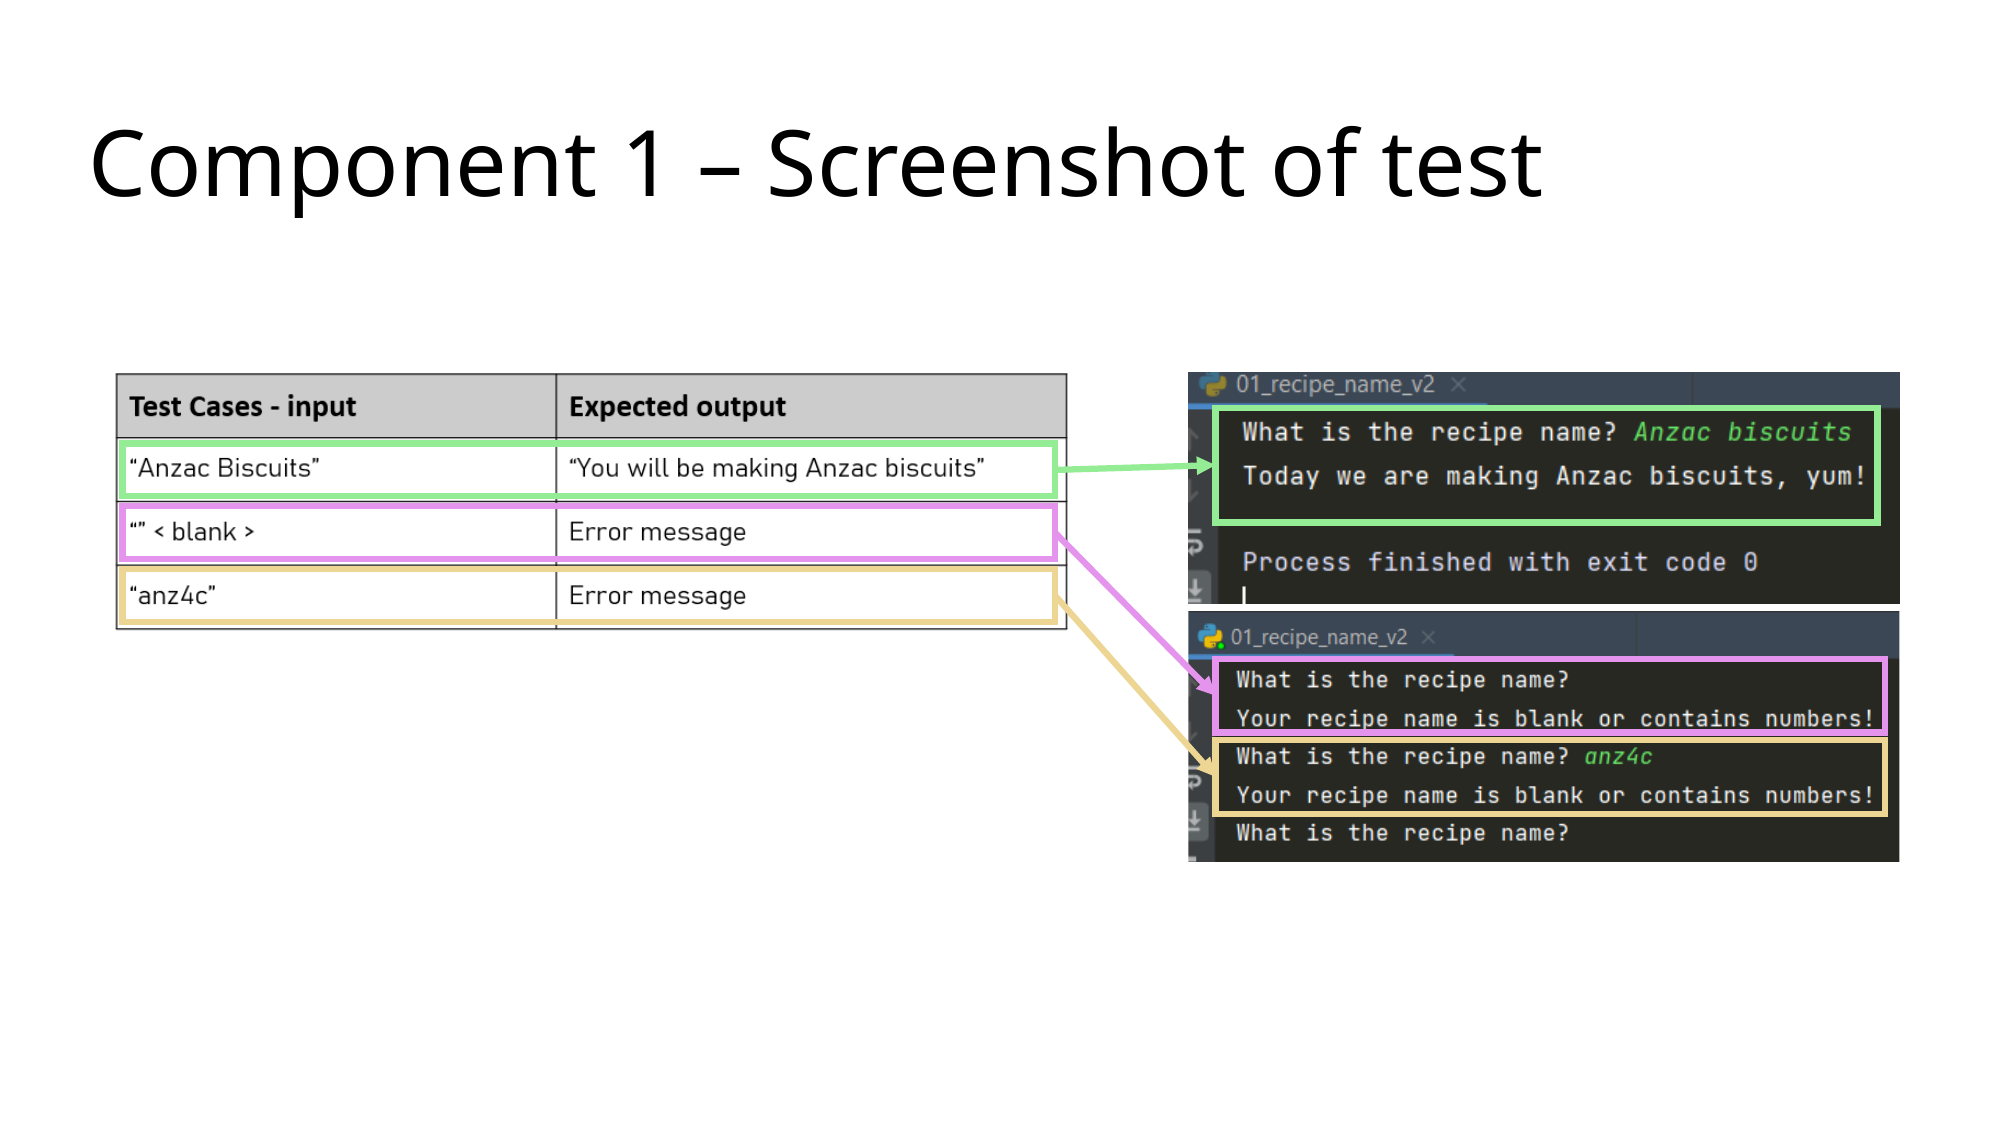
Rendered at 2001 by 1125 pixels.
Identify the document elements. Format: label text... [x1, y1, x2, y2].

title Component 1 – Screenshot of test [68, 97, 1932, 223]
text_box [100, 358, 1900, 862]
